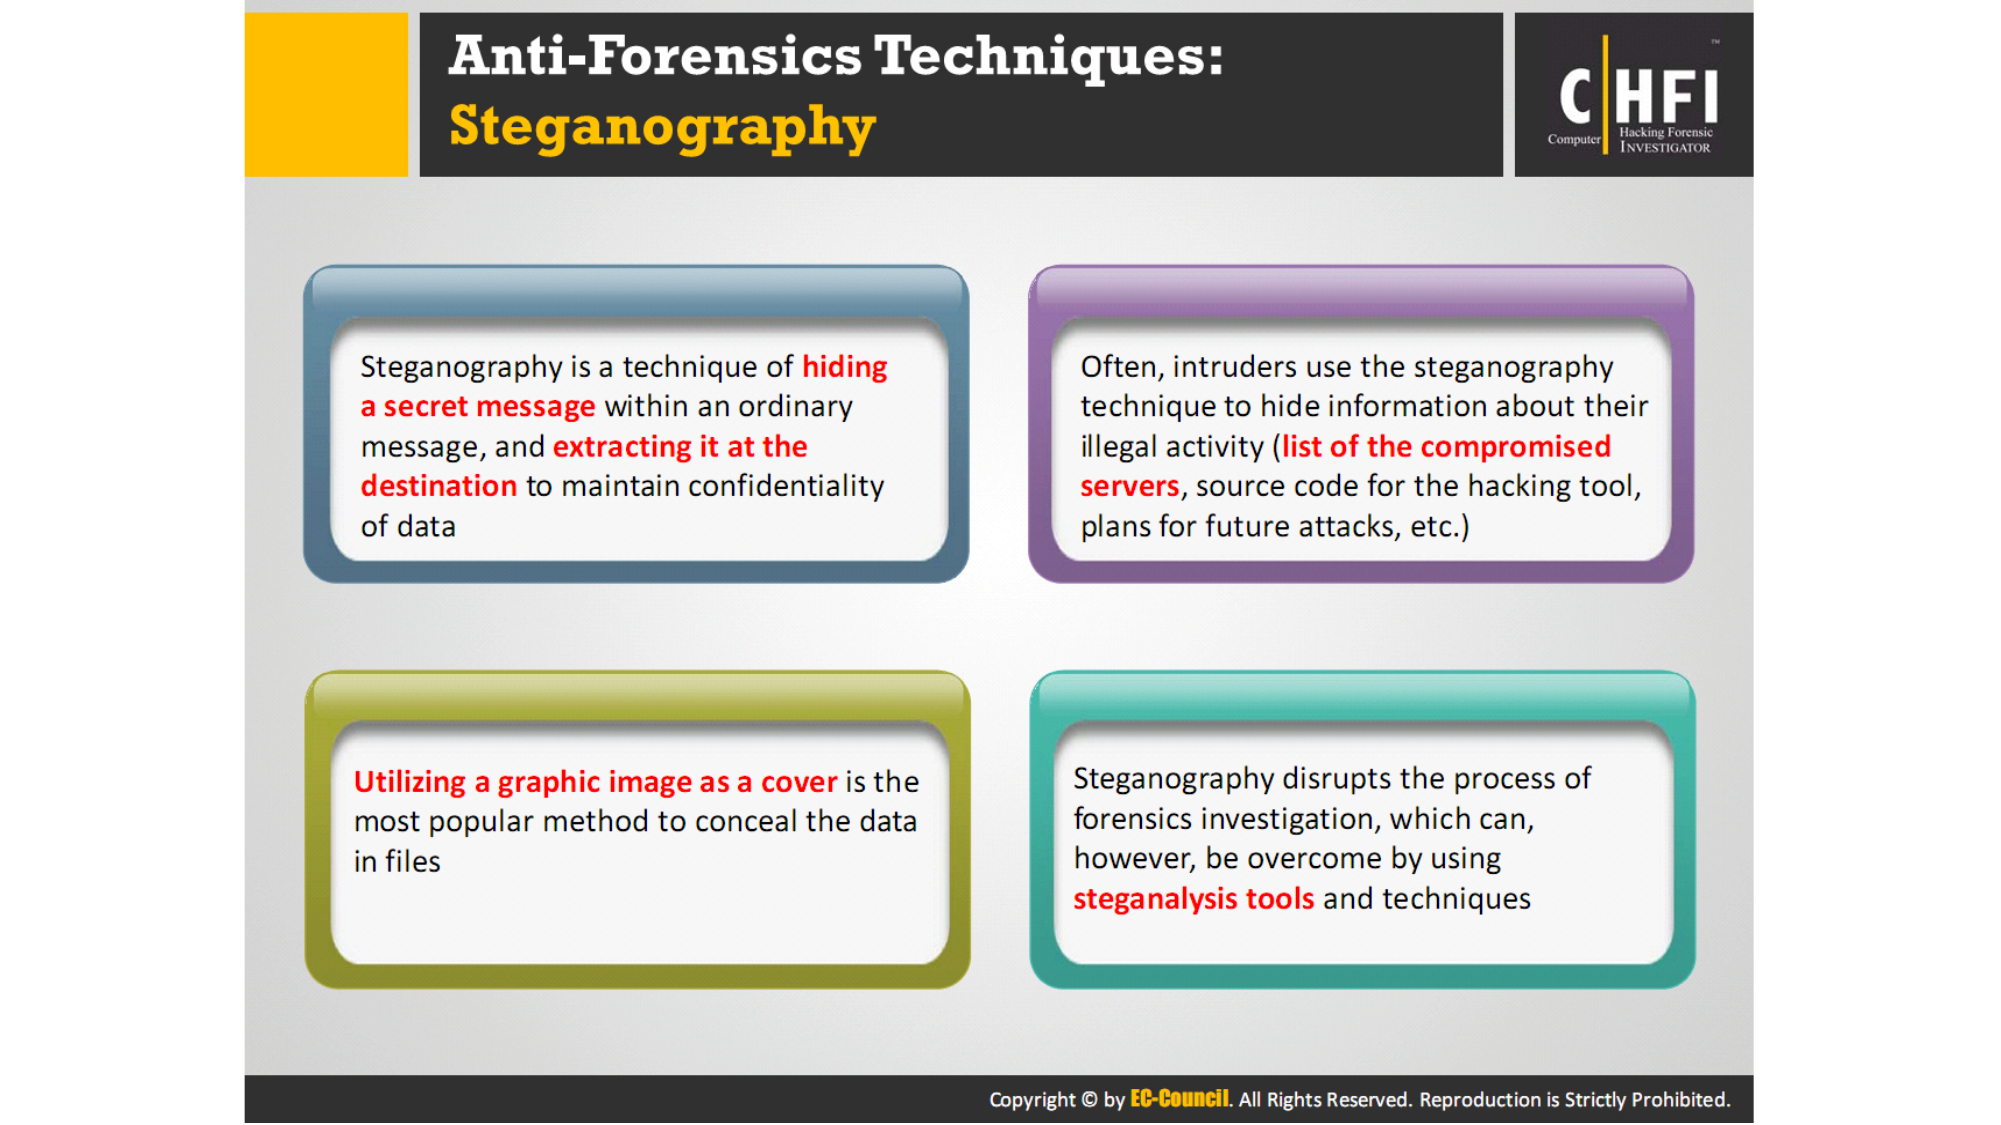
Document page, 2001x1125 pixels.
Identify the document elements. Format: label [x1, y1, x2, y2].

picture [244, 0, 1755, 1124]
